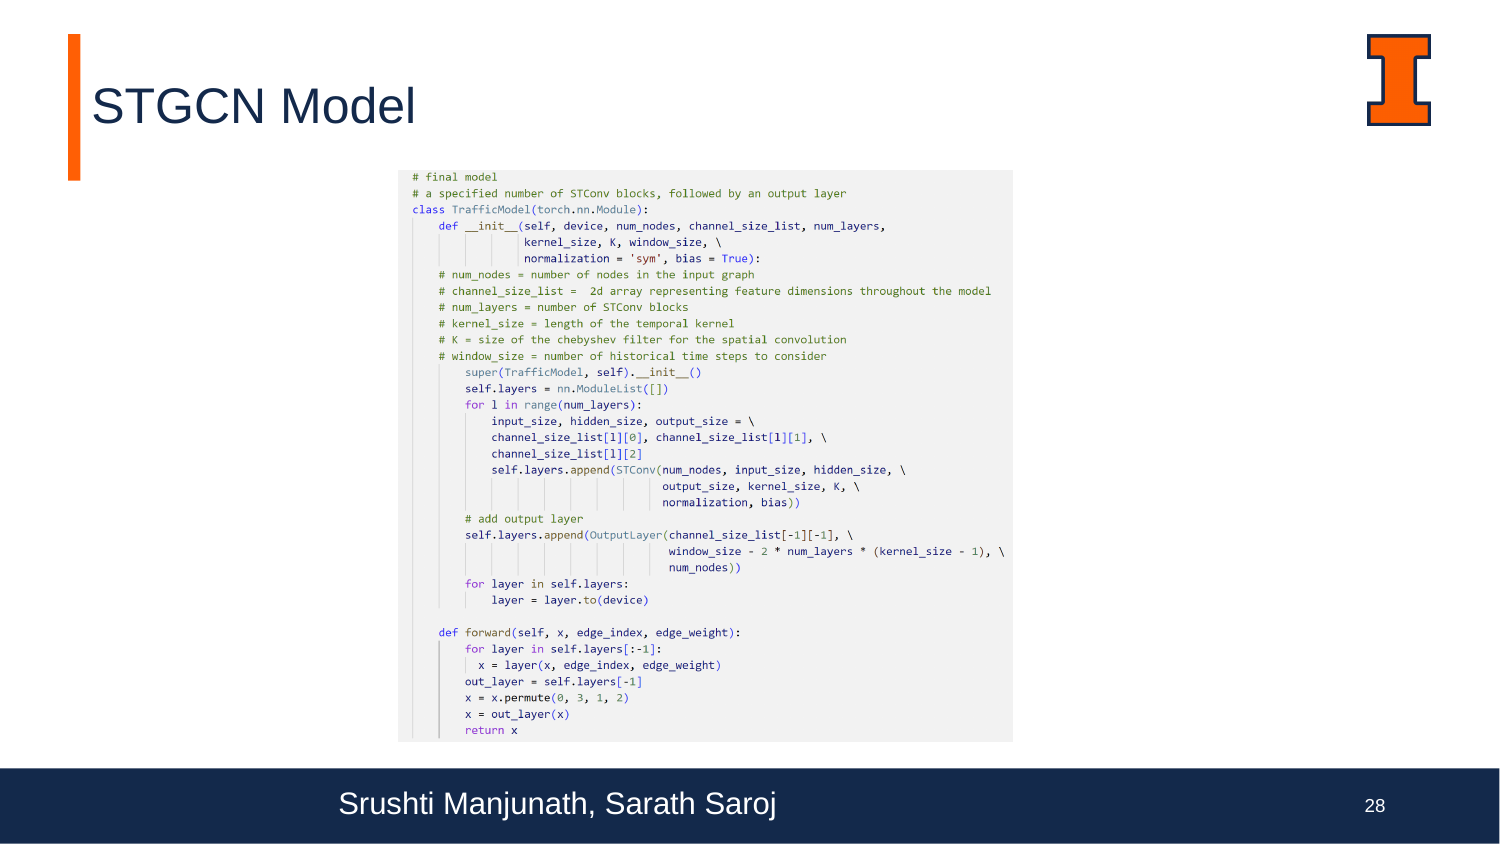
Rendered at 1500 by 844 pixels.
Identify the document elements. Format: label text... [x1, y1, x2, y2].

picture [1367, 34, 1431, 126]
list Srushti Manjunath, Sarath Saroj [56, 782, 1059, 827]
slide_number ‹#› [1059, 782, 1397, 827]
picture [397, 170, 1013, 742]
title STGCN Model [80, 34, 1357, 181]
